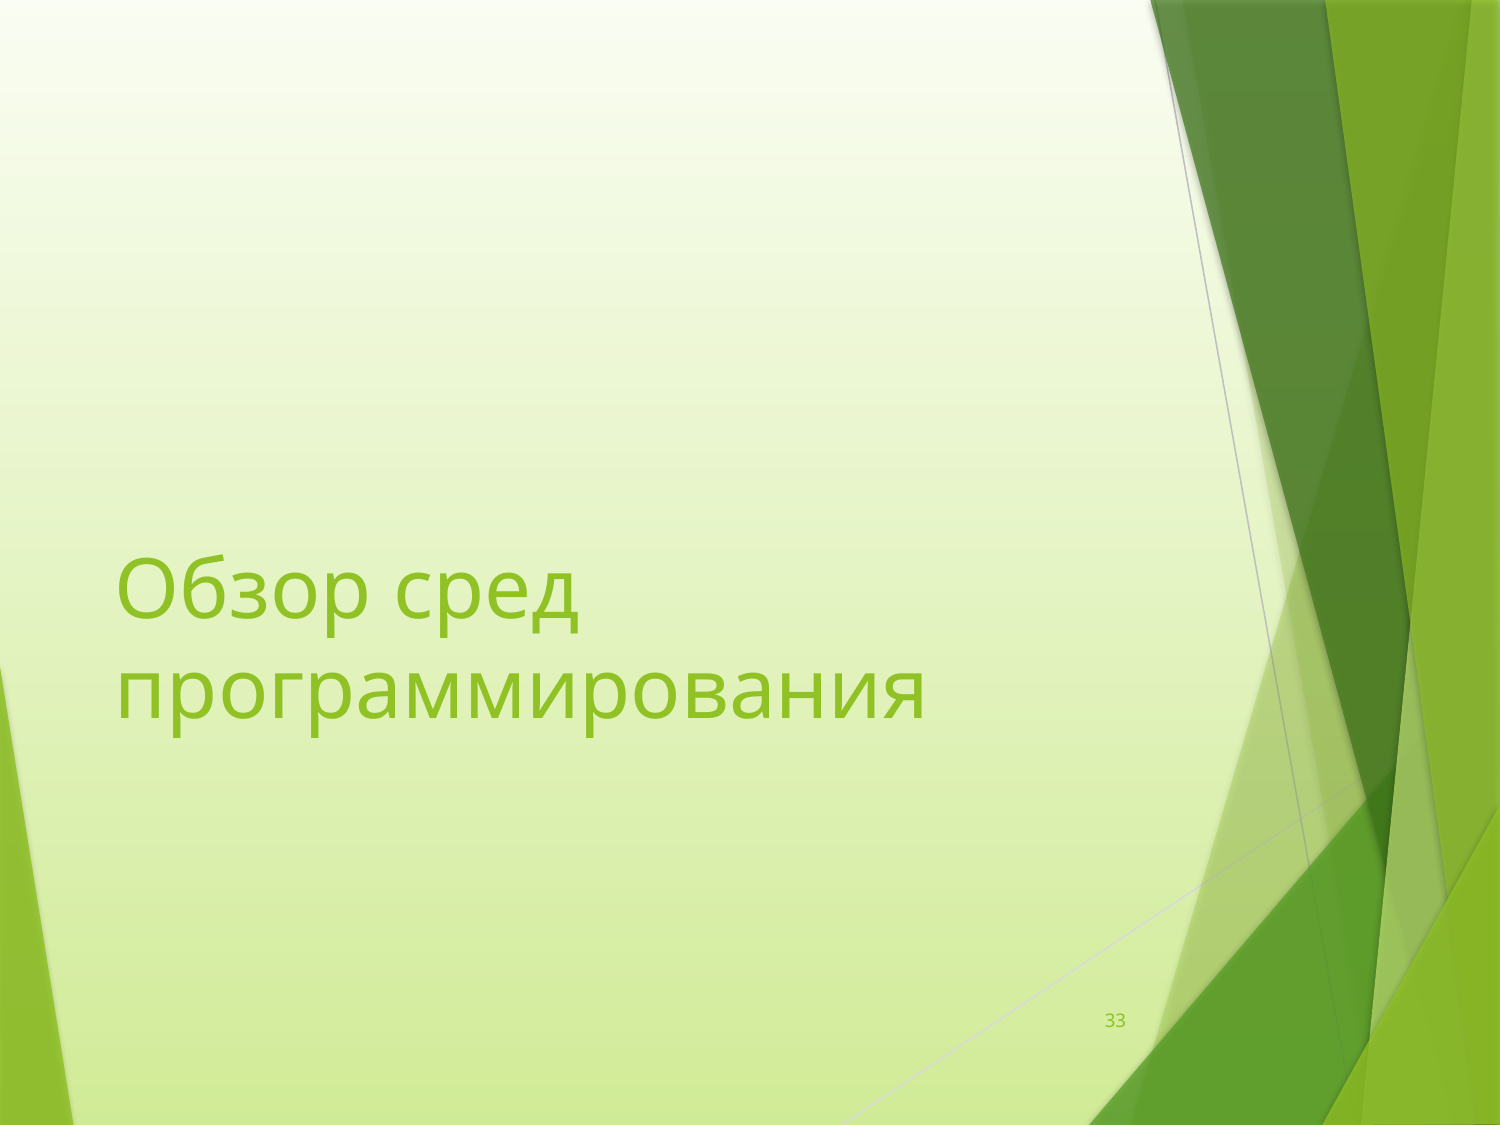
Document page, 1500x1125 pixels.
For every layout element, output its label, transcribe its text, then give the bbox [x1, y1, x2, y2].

slide_number 33 [1057, 991, 1142, 1051]
title Обзор сред программирования [99, 443, 1142, 743]
